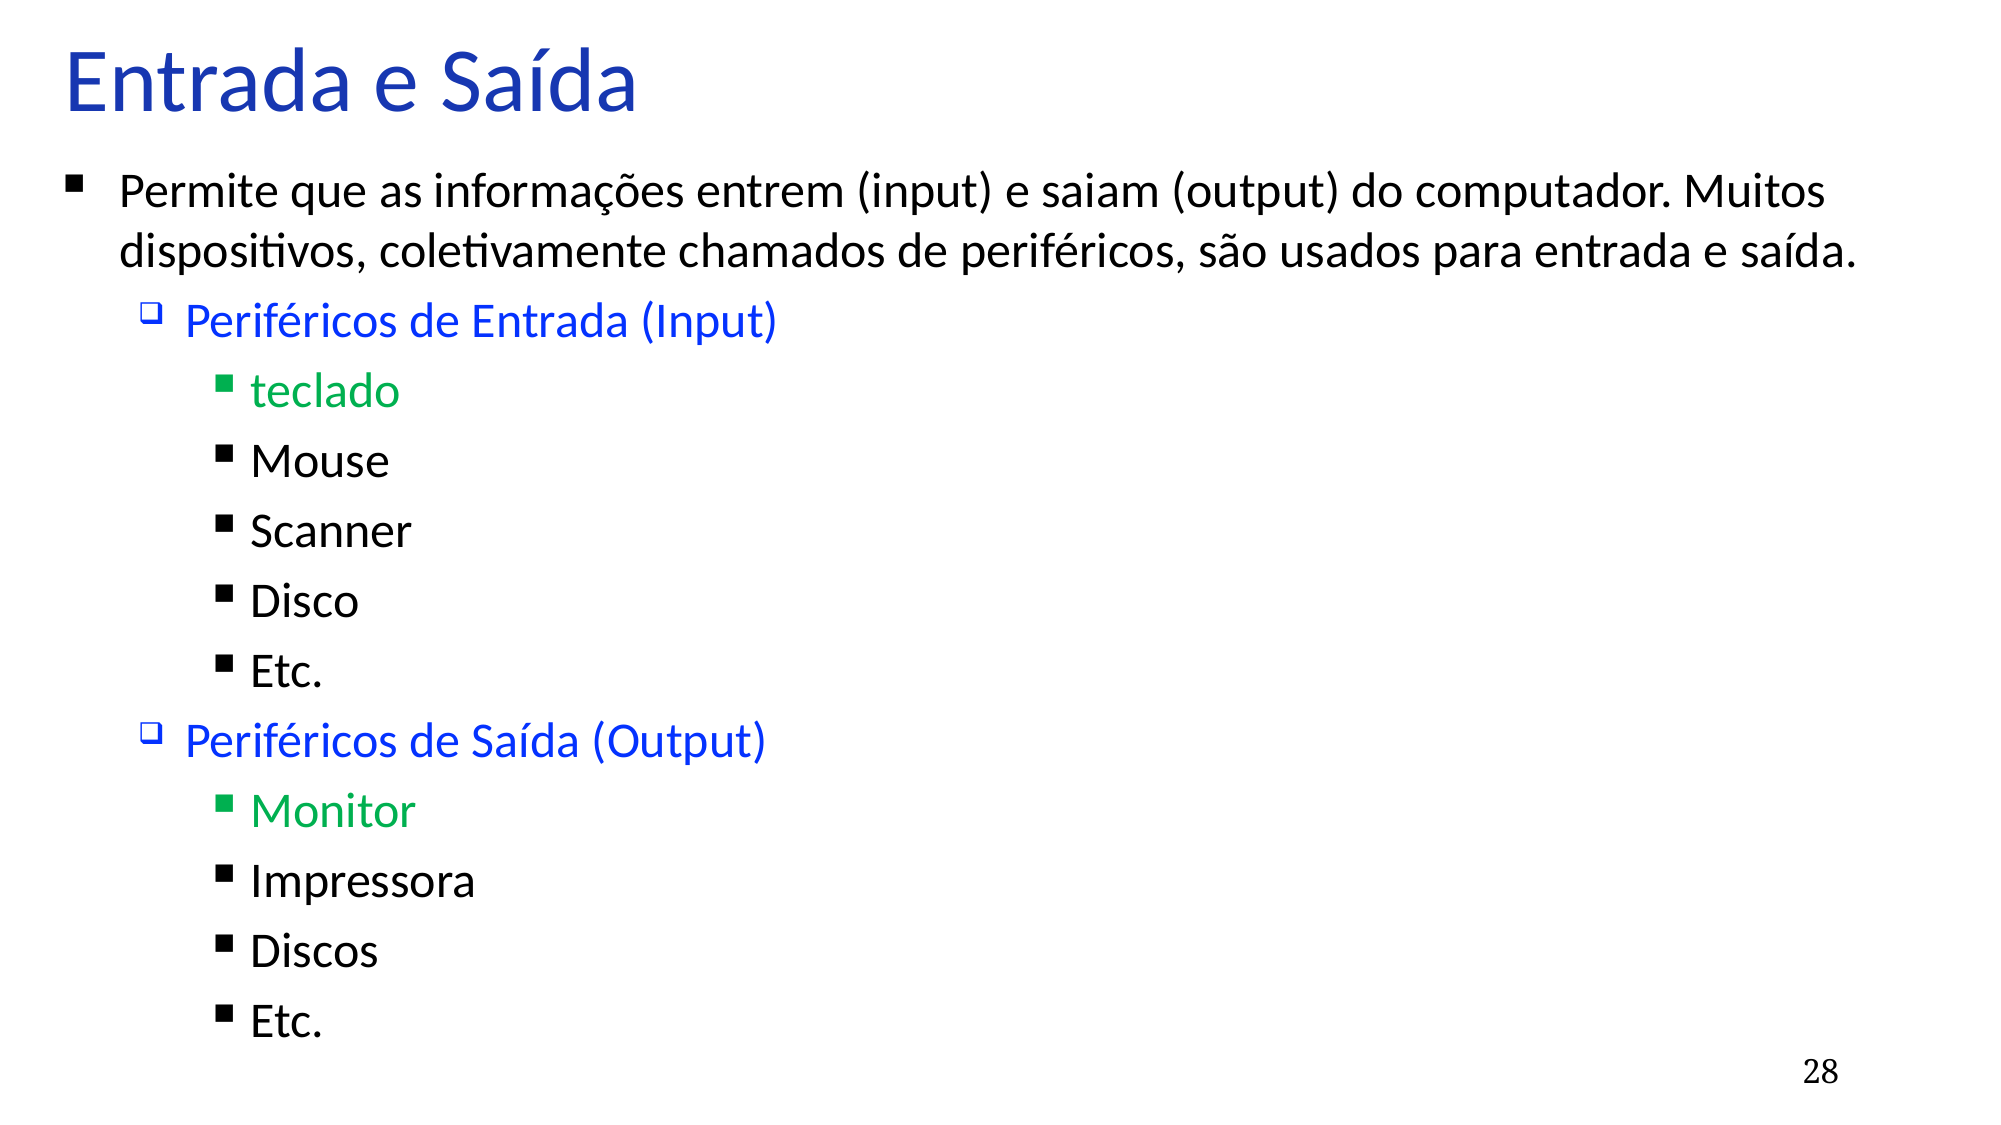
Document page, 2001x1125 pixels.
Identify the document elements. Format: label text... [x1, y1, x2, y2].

slide_number <número> [1787, 1042, 1900, 1103]
title Entrada e Saída [50, 0, 1700, 149]
list Permite que as informações entrem (input) e saiam (output) do computador. Muitos dispositivos, coletivamente chamados de periféricos, são usados para entrada e saída. Periféricos de Entrada (Input) teclado Mouse Scanner Disco Etc. Periféricos de Saída (Output) Monitor Impressora Discos Etc. [48, 149, 1936, 1063]
